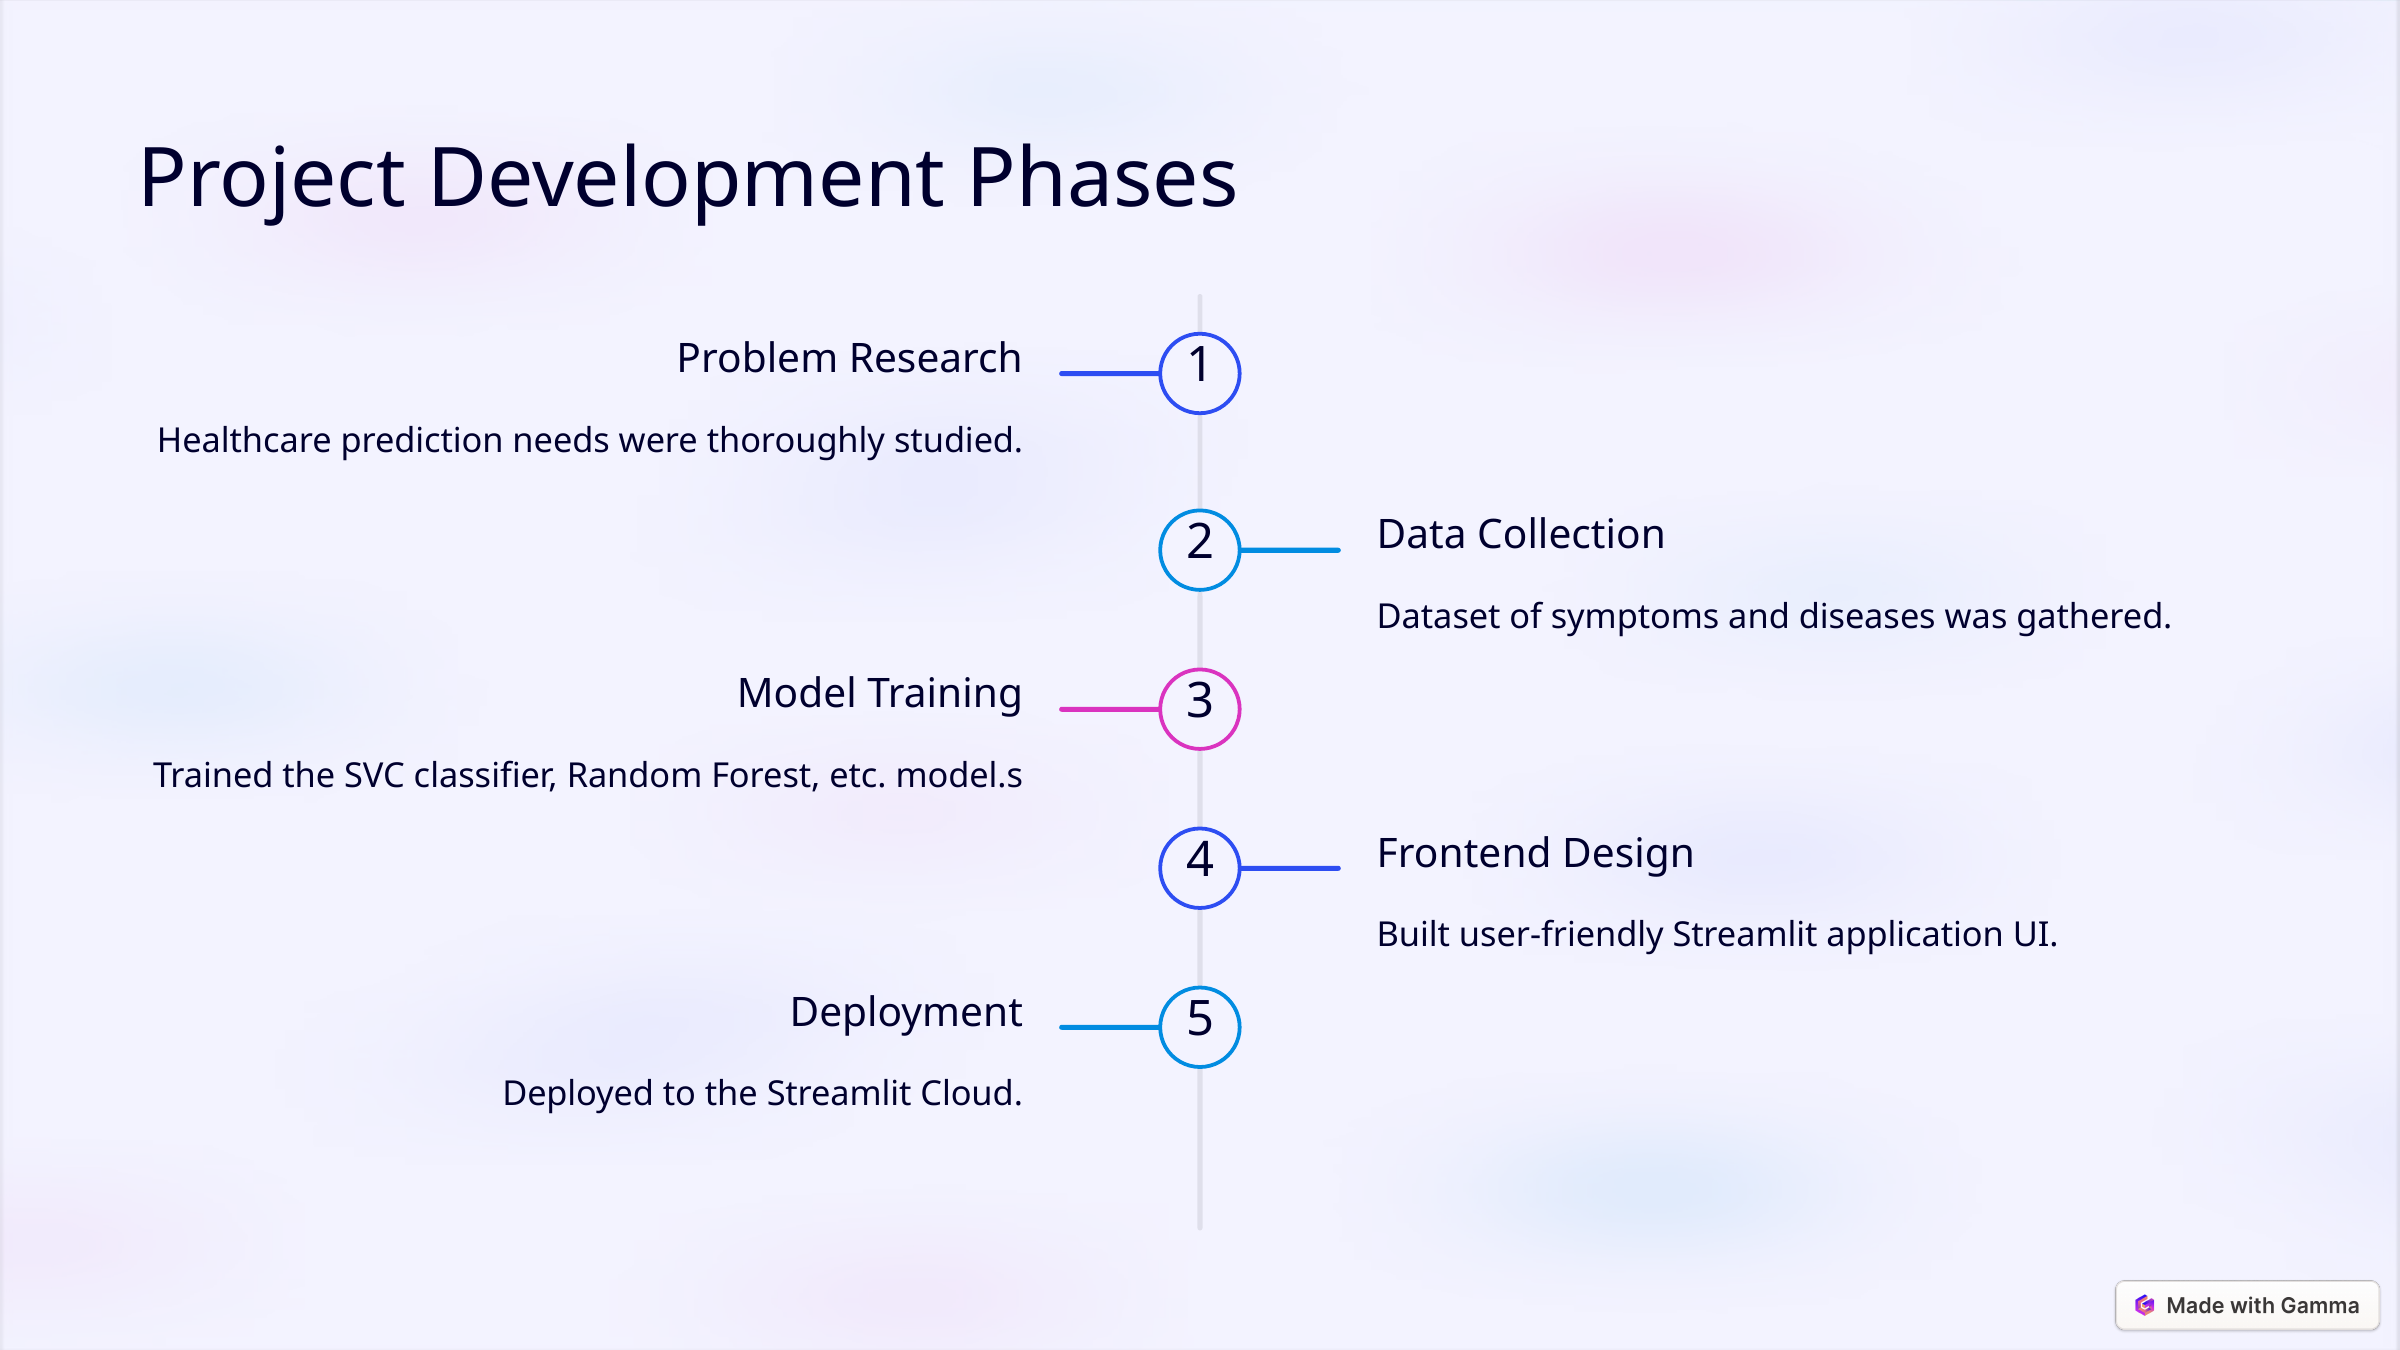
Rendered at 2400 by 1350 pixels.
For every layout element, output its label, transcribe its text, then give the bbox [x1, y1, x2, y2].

text_box Problem Research [607, 329, 1024, 382]
text_box [1240, 547, 1341, 553]
text_box [1160, 828, 1240, 900]
text_box Project Development Phases [137, 119, 1227, 224]
text_box [1197, 749, 1203, 828]
text_box Trained the SVC classifier, Random Forest, etc. model.s [137, 738, 1024, 795]
text_box Built user-friendly Streamlit application UI. [1376, 897, 2263, 954]
text_box 2 [1175, 518, 1225, 582]
text_box Deployed to the Streamlit Cloud. [137, 1056, 1024, 1113]
text_box 4 [1175, 837, 1225, 900]
text_box [1059, 706, 1160, 712]
text_box [1240, 865, 1341, 871]
text_box [1160, 333, 1240, 414]
text_box Healthcare prediction needs were thoroughly studied. [137, 402, 1024, 460]
text_box [1225, 519, 1240, 581]
text_box 1 [1175, 342, 1225, 405]
text_box Deployment [607, 983, 1024, 1036]
text_box [1197, 1067, 1203, 1231]
text_box [1176, 741, 1224, 749]
text_box [1176, 582, 1224, 590]
text_box Data Collection [1376, 506, 1793, 558]
text_box [1176, 1059, 1224, 1068]
text_box [1176, 510, 1224, 518]
text_box [1160, 519, 1175, 582]
text_box [1160, 987, 1240, 1059]
text_box [1059, 1024, 1160, 1030]
text_box 3 [1175, 678, 1225, 741]
text_box [1059, 371, 1160, 377]
text_box [1176, 900, 1224, 908]
text_box [1197, 908, 1203, 987]
text_box [1197, 294, 1203, 333]
text_box Frontend Design [1376, 824, 1793, 876]
text_box Dataset of symptoms and diseases was gathered. [1376, 579, 2263, 636]
text_box 5 [1175, 996, 1225, 1059]
text_box [1197, 590, 1203, 669]
text_box [1197, 414, 1203, 510]
text_box Model Training [607, 665, 1024, 717]
text_box [1160, 669, 1240, 741]
picture [2106, 1271, 2389, 1339]
